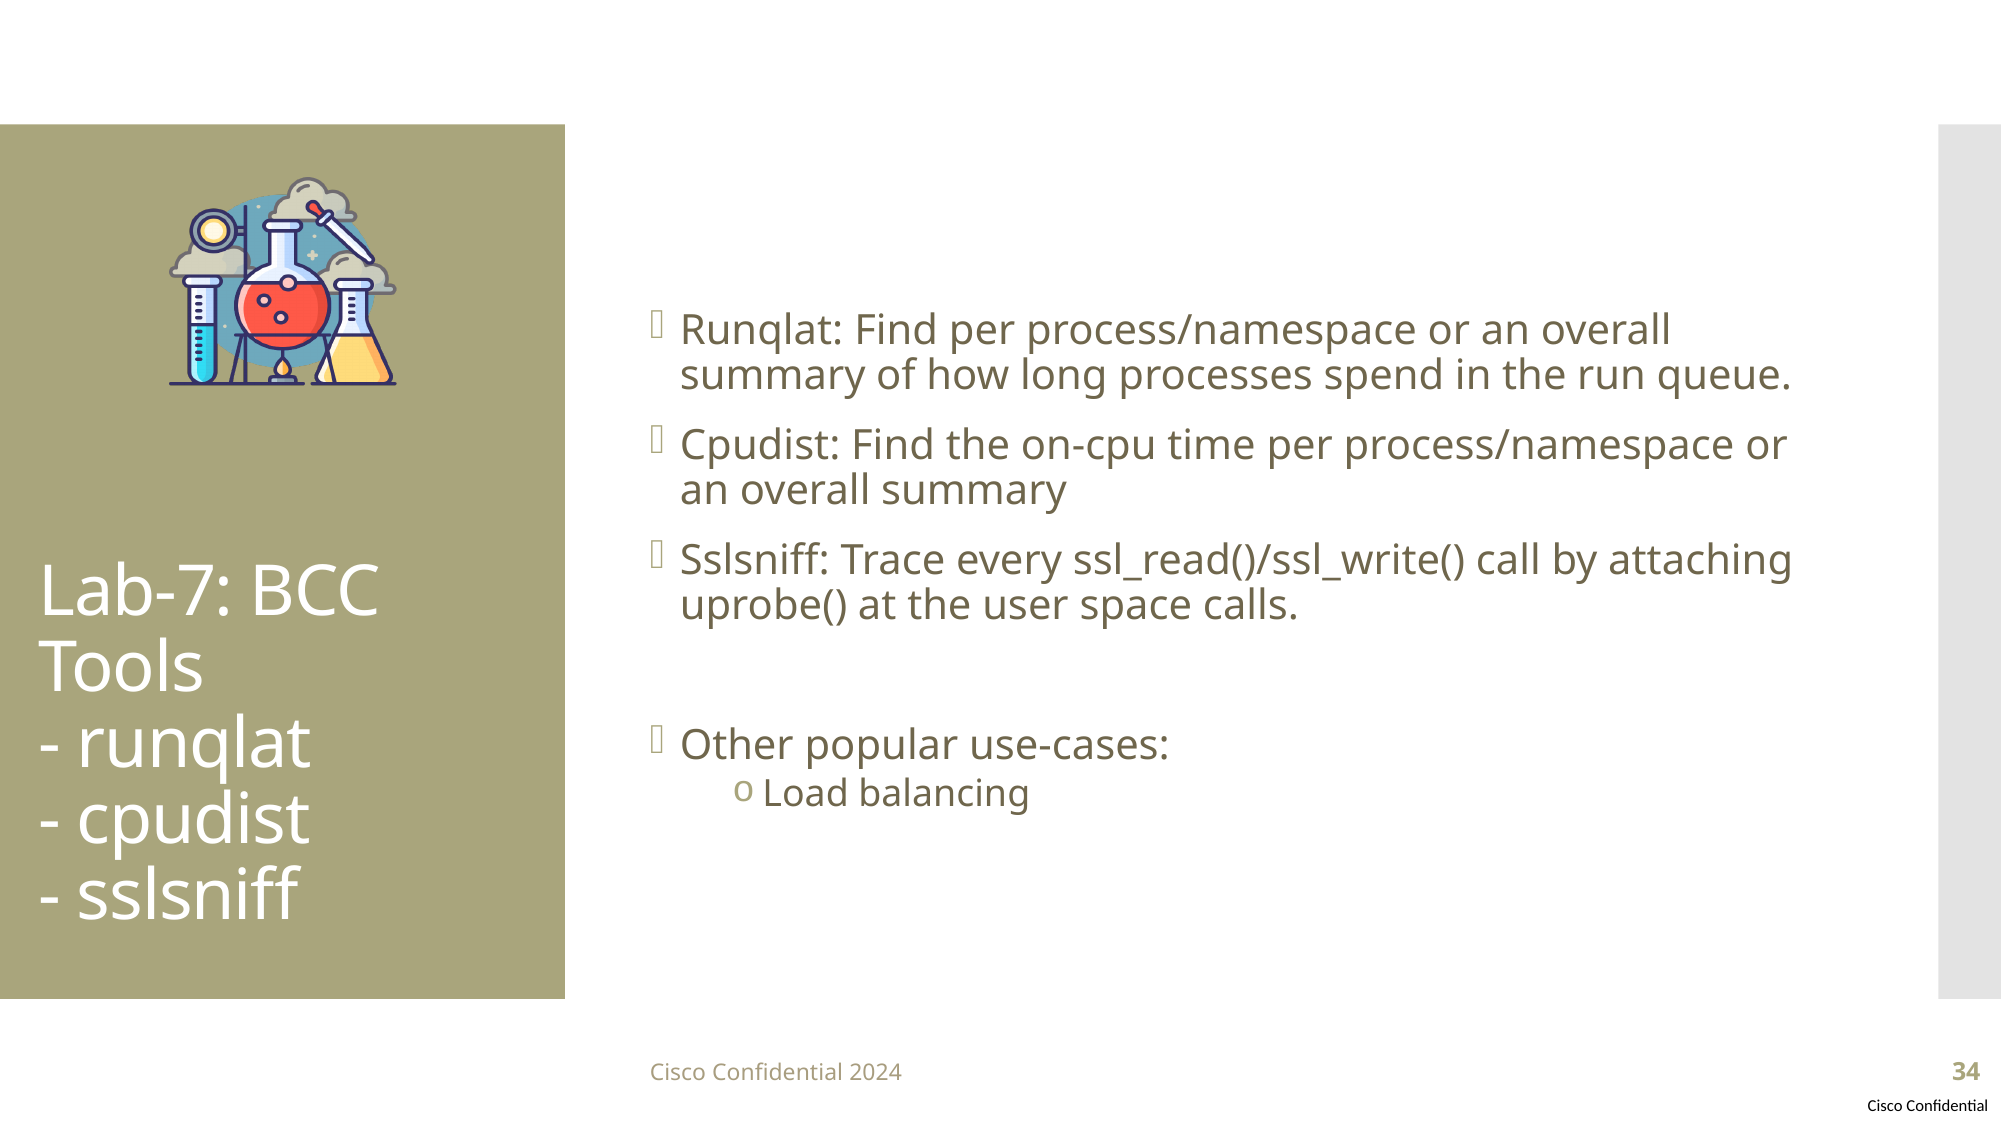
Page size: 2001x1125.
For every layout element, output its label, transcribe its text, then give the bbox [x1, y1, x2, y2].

footer Cisco Confidential 2024 [634, 1042, 1605, 1103]
title Lab-7: BCC Tools - runqlat - cpudist - sslsniff [23, 470, 542, 943]
picture [163, 170, 402, 392]
slide_number 34 [1744, 1042, 1996, 1103]
list Runqlat: Find per process/namespace or an overall summary of how long processes spend in the run queue. Cpudist: Find the on-cpu time per process/namespace or an overall summary Sslsniff: Trace every ssl_read()/ssl_write() call by attaching uprobe() at the user space calls. Other popular use-cases: Load balancing [634, 141, 1835, 982]
